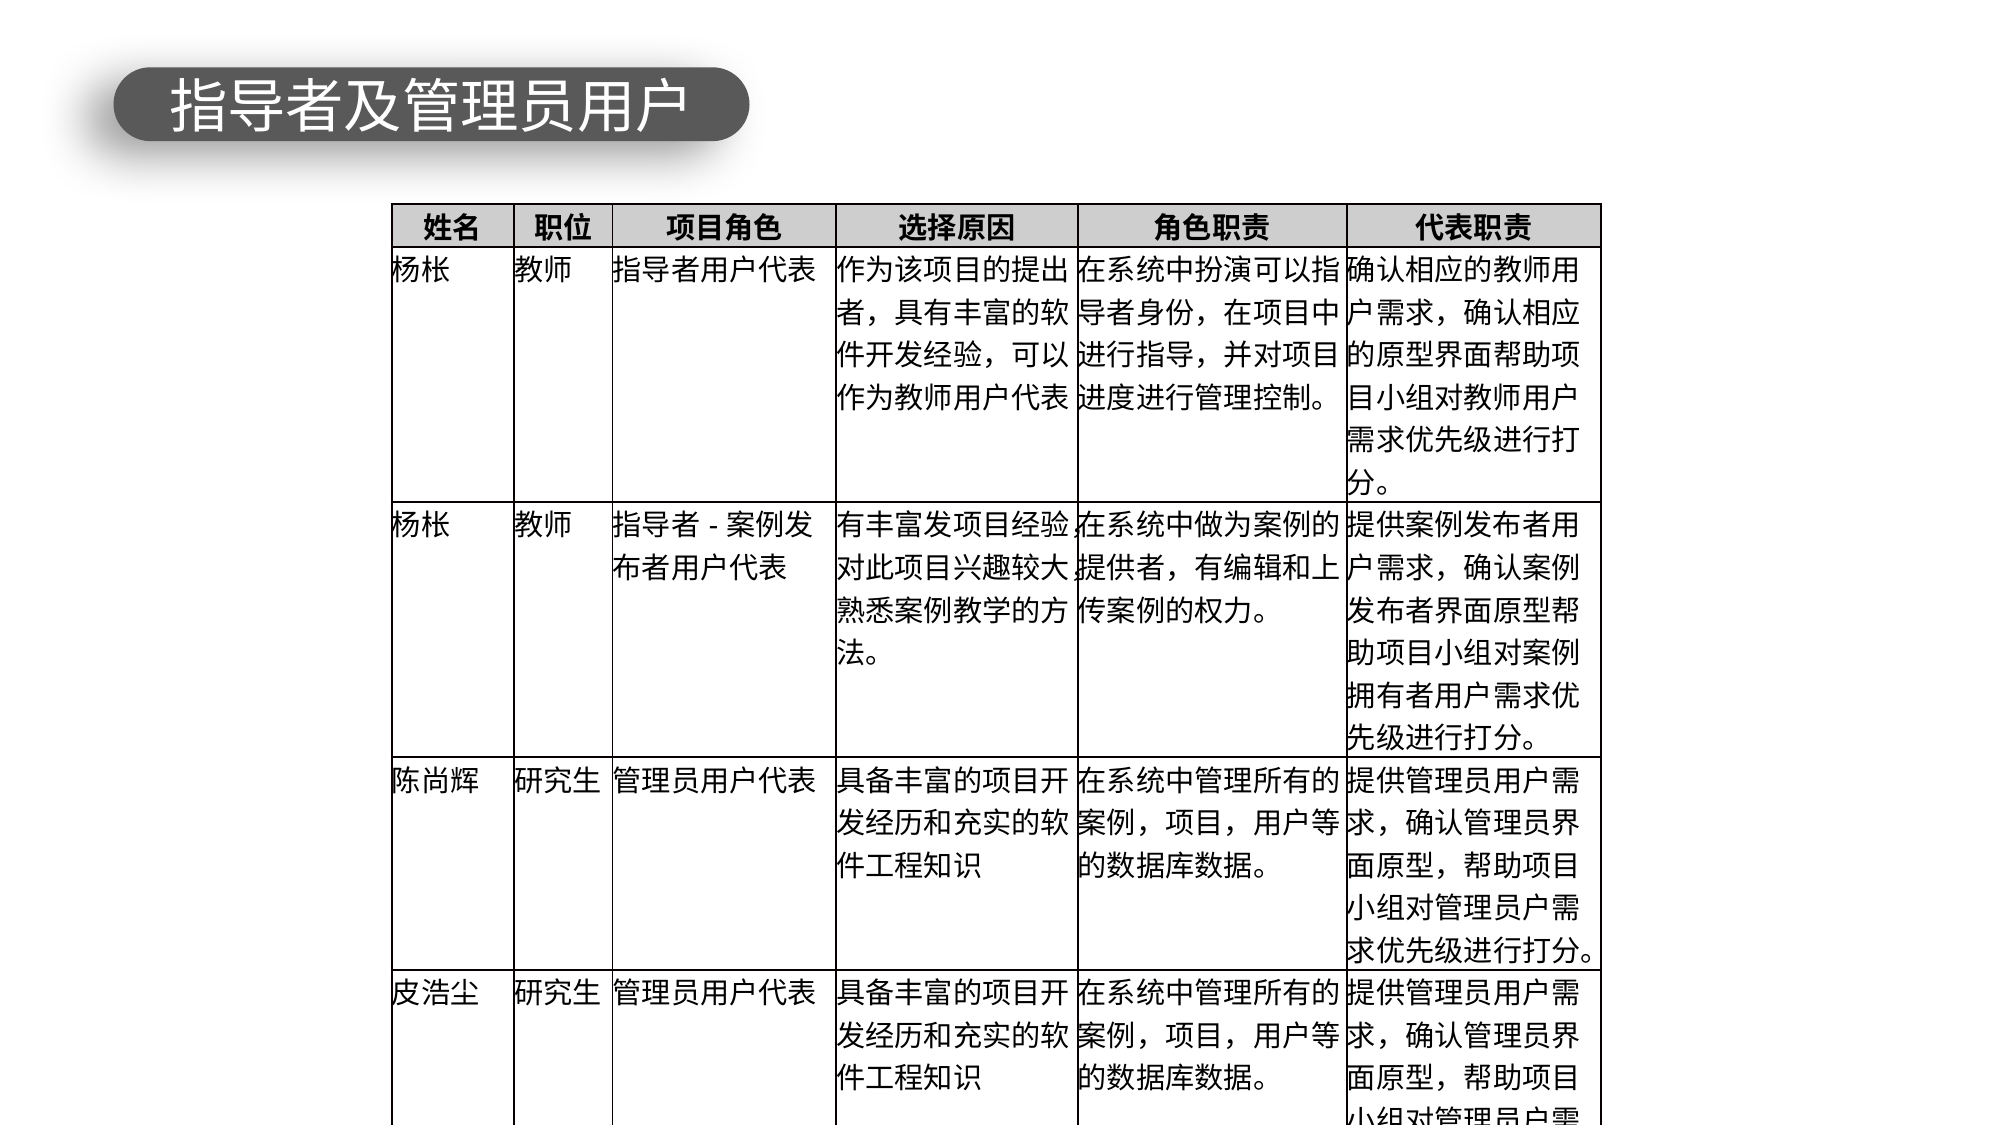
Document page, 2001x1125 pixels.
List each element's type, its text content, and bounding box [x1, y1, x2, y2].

table_cell 在系统中扮演可以指导者身份，在项目中进行指导，并对项目进度进行管理控制。 [1079, 248, 1346, 501]
table_cell 陈尚辉 [393, 758, 513, 969]
table_cell 在系统中做为案例的提供者，有编辑和上传案例的权力。 [1079, 503, 1346, 756]
table_cell 皮浩尘 [393, 971, 513, 1125]
table_cell 作为该项目的提出者，具有丰富的软件开发经验，可以作为教师用户代表 [837, 248, 1077, 501]
table_cell 管理员用户代表 [613, 971, 835, 1125]
table_cell 确认相应的教师用户需求，确认相应的原型界面帮助项目小组对教师用户需求优先级进行打分。 [1348, 248, 1600, 501]
table_cell 研究生 [515, 971, 612, 1125]
table_header 姓名 [393, 205, 513, 246]
table_header 项目角色 [613, 205, 835, 246]
table_cell 指导者用户代表 [613, 248, 835, 501]
table_header 代表职责 [1348, 205, 1600, 246]
table_header 职位 [515, 205, 612, 246]
table_header 选择原因 [837, 205, 1077, 246]
table_cell 在系统中管理所有的案例，项目，用户等的数据库数据。 [1079, 758, 1346, 969]
table_cell 研究生 [515, 758, 612, 969]
table_cell 杨枨 [393, 248, 513, 501]
text_box 指导者及管理员用户 [113, 67, 750, 142]
table_cell 杨枨 [393, 503, 513, 756]
table_cell 具备丰富的项目开发经历和充实的软件工程知识 [837, 758, 1077, 969]
table_cell 教师 [515, 503, 612, 756]
table_header 角色职责 [1079, 205, 1346, 246]
table_cell 具备丰富的项目开发经历和充实的软件工程知识 [837, 971, 1077, 1125]
table_cell 有丰富发项目经验，对此项目兴趣较大，熟悉案例教学的方法。 [837, 503, 1077, 756]
table_cell 提供管理员用户需求，确认管理员界面原型，帮助项目小组对管理员户需求优先级进行打分。 [1348, 971, 1600, 1125]
table_cell 在系统中管理所有的案例，项目，用户等的数据库数据。 [1079, 971, 1346, 1125]
table_cell 提供案例发布者用户需求，确认案例发布者界面原型帮助项目小组对案例拥有者用户需求优先级进行打分。 [1348, 503, 1600, 756]
table_cell 指导者-案例发布者用户代表 [613, 503, 835, 756]
table_cell 教师 [515, 248, 612, 501]
table_cell 管理员用户代表 [613, 758, 835, 969]
table_cell 提供管理员用户需求，确认管理员界面原型，帮助项目小组对管理员户需求优先级进行打分。 [1348, 758, 1600, 969]
